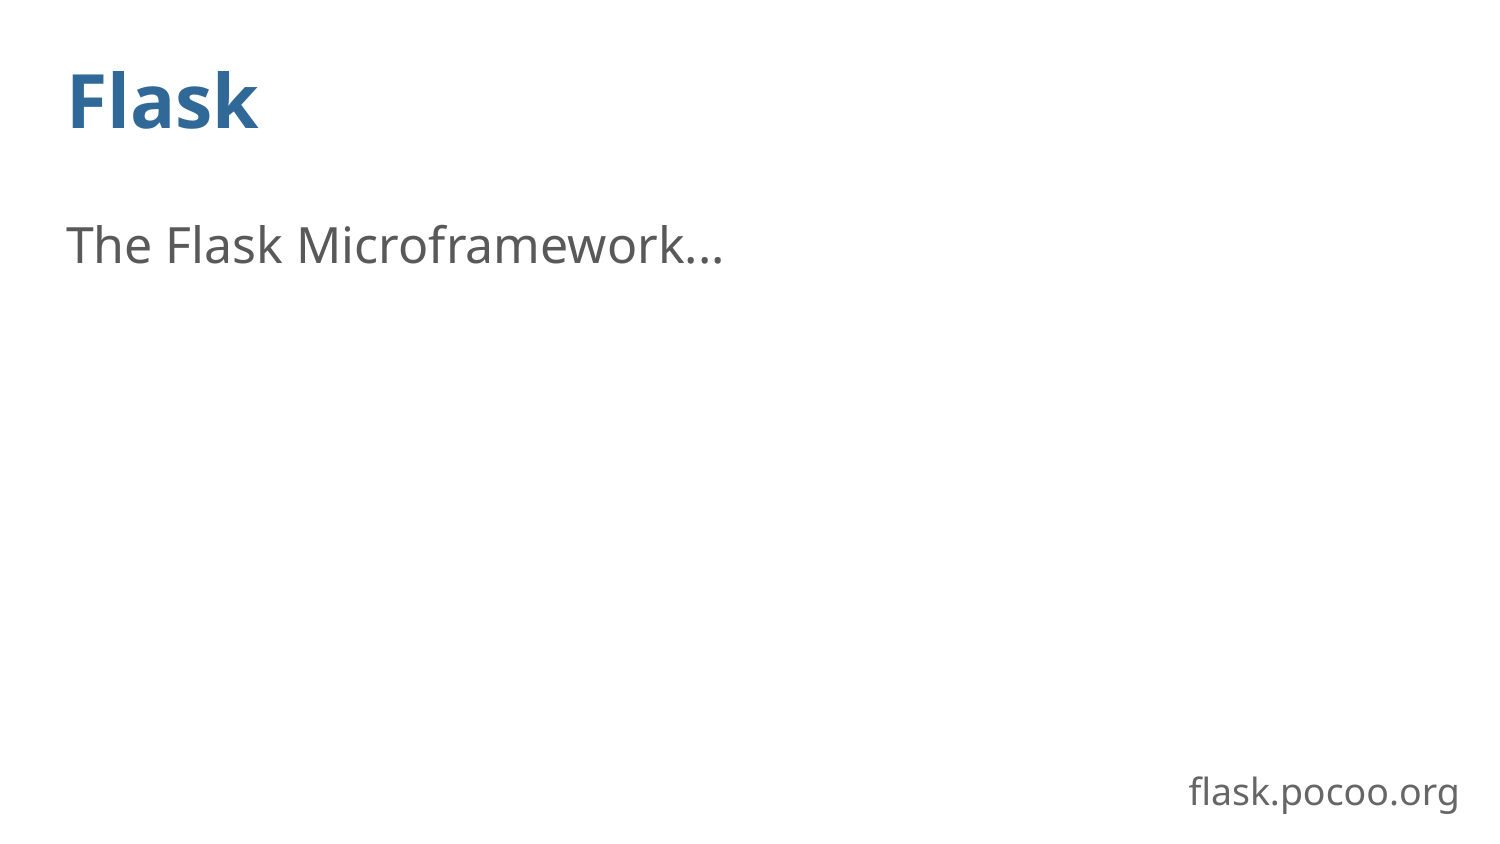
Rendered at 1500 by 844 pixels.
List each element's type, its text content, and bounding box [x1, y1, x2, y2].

list The Flask Microframework... [51, 189, 1465, 750]
title Flask [51, 38, 1449, 167]
text_box flask.pocoo.org [911, 753, 1475, 844]
